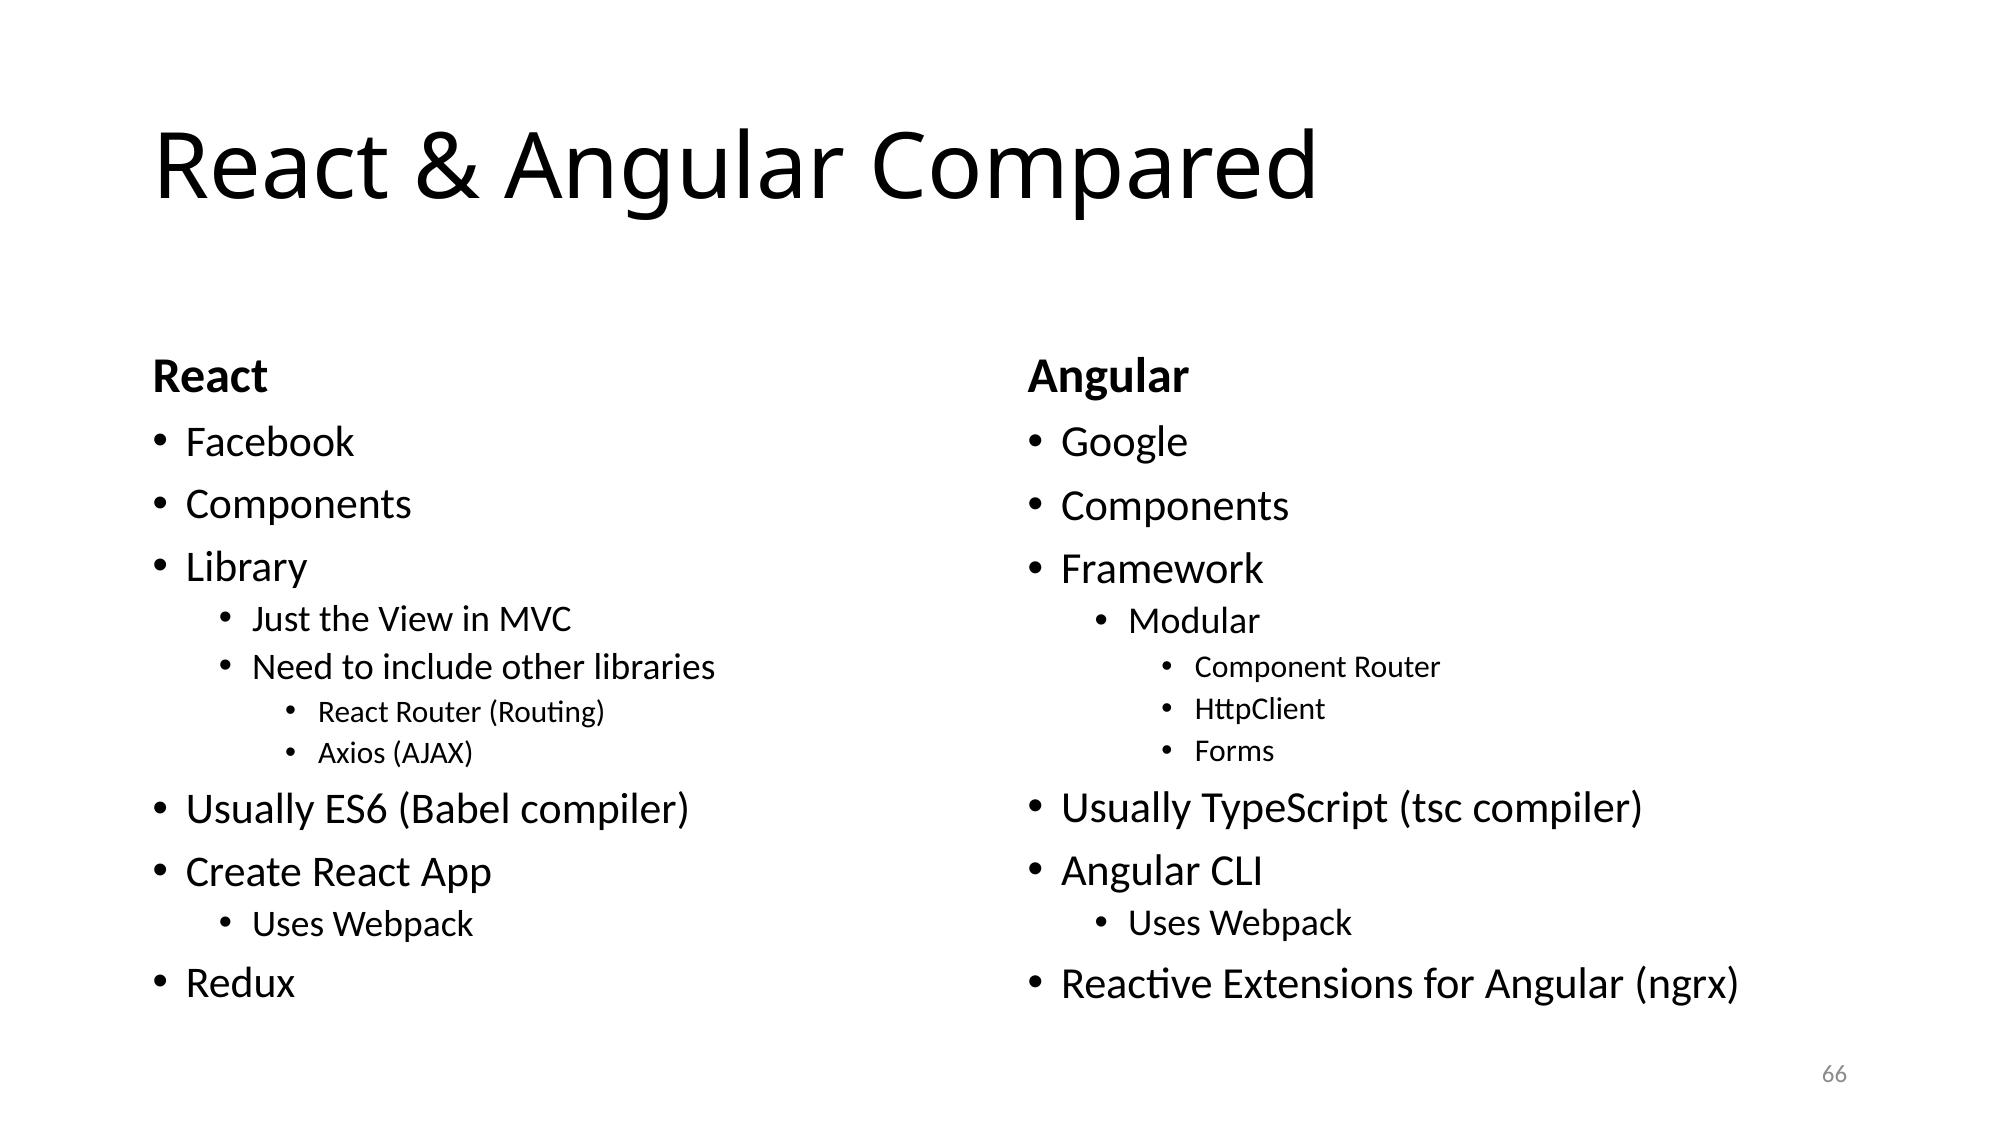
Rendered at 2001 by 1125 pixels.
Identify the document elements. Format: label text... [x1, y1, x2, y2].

list Angular [1012, 275, 1863, 410]
list Facebook Components Library Just the View in MVC Need to include other libraries React Router (Routing) Axios (AJAX) Usually ES6 (Babel compiler) Create React App Uses Webpack Redux [137, 410, 984, 1016]
list React [137, 275, 984, 410]
slide_number 66 [1412, 1042, 1863, 1103]
title React & Angular Compared [137, 59, 1863, 278]
list Google Components Framework Modular Component Router HttpClient Forms Usually TypeScript (tsc compiler) Angular CLI Uses Webpack Reactive Extensions for Angular (ngrx) [1012, 410, 1863, 1016]
